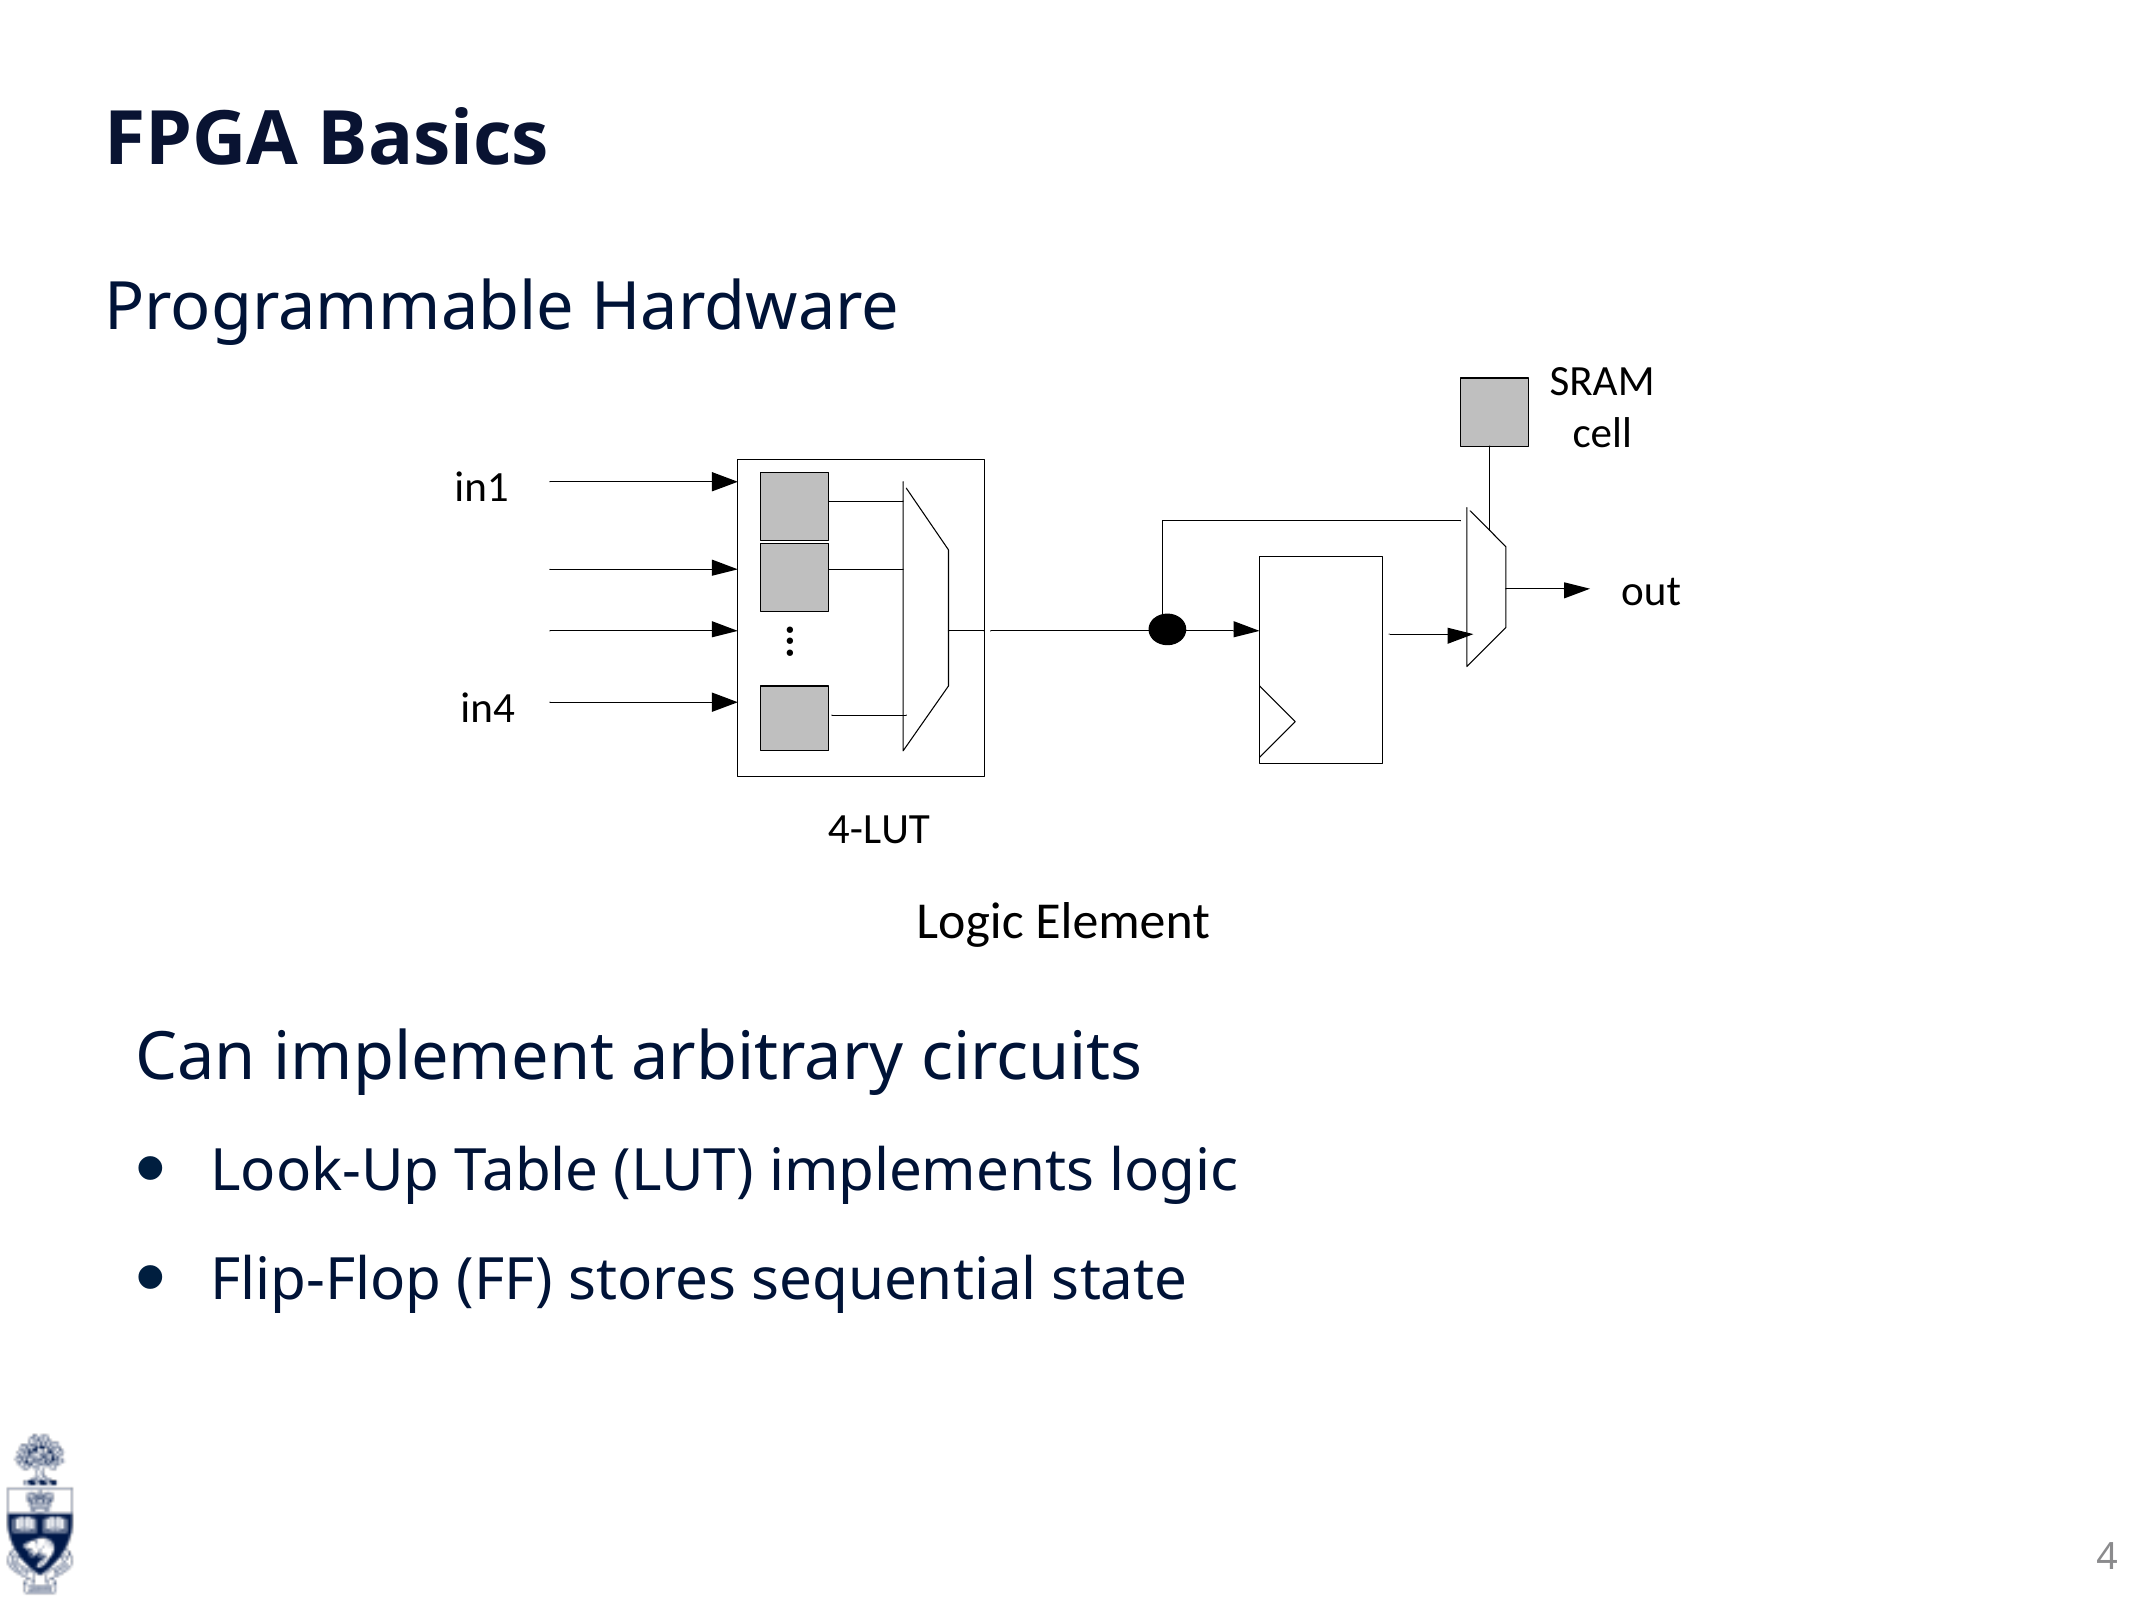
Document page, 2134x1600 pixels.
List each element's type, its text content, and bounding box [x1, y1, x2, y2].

list Programmable Hardware Can implement arbitrary circuits Look-Up Table (LUT) implements logic Flip-Flop (FF) stores sequential state [104, 262, 2042, 1338]
slide_number 4 [1653, 1515, 2133, 1600]
title FPGA Basics [103, 103, 2032, 201]
picture [449, 345, 1687, 960]
